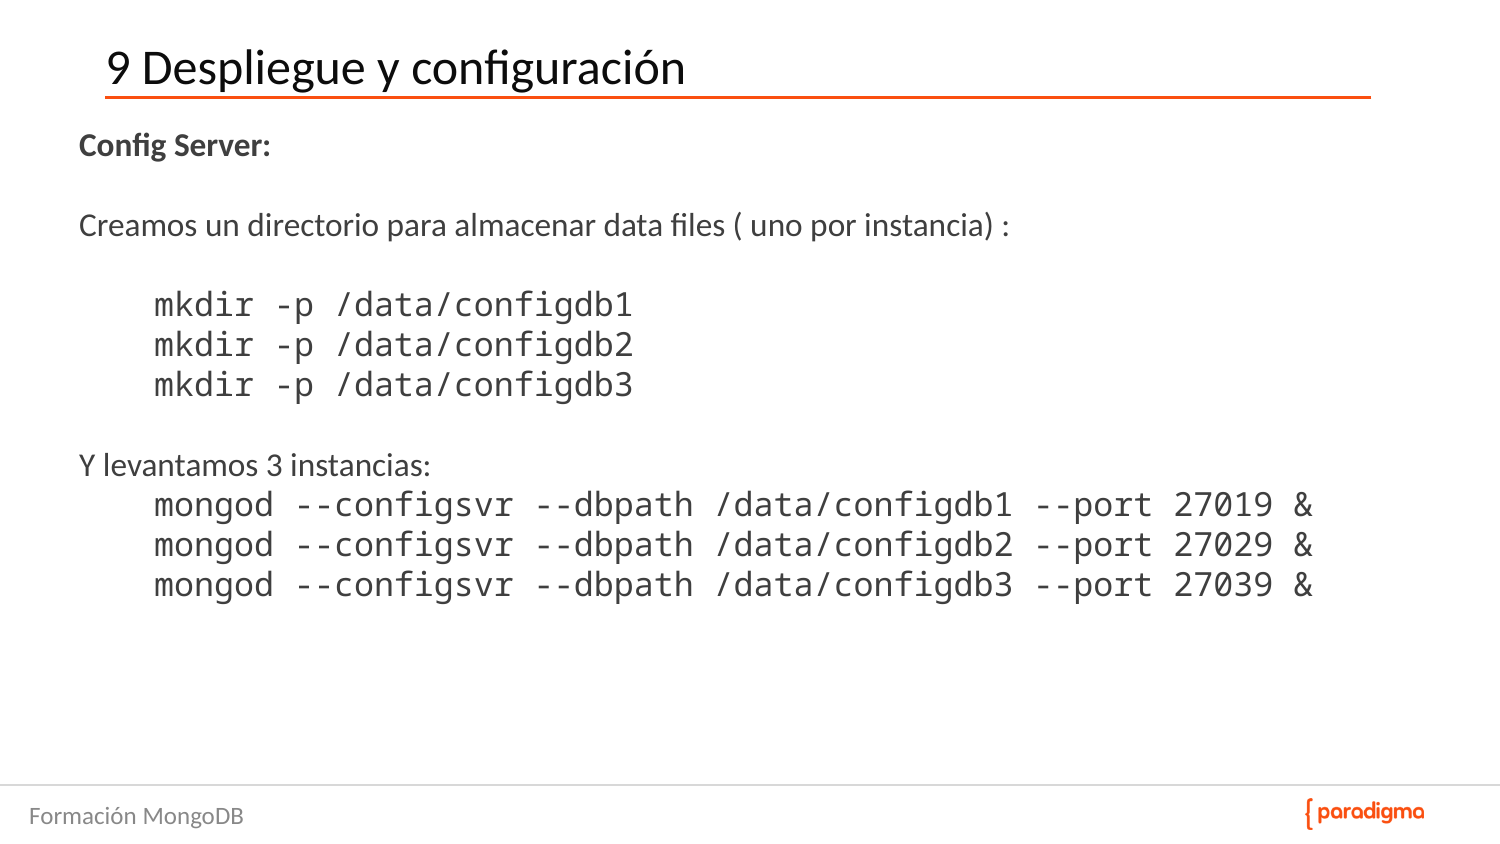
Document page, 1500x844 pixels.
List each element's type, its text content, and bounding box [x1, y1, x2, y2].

picture [1304, 798, 1424, 830]
text_box 9 Despliegue y configuración [105, 15, 1395, 108]
text_box Config Server: Creamos un directorio para almacenar data files ( uno por instancia) : mkdir -p /data/configdb1 mkdir -p /data/configdb2 mkdir -p /data/configdb3 Y levantamos 3 instancias: mongod --configsvr --dbpath /data/configdb1 --port 27019 & mongod --configsvr --dbpath /data/configdb2 --port 27029 & mongod --configsvr --dbpath /data/configdb3 --port 27039 & [64, 108, 1436, 644]
text_box Formación MongoDB [0, 792, 1223, 844]
